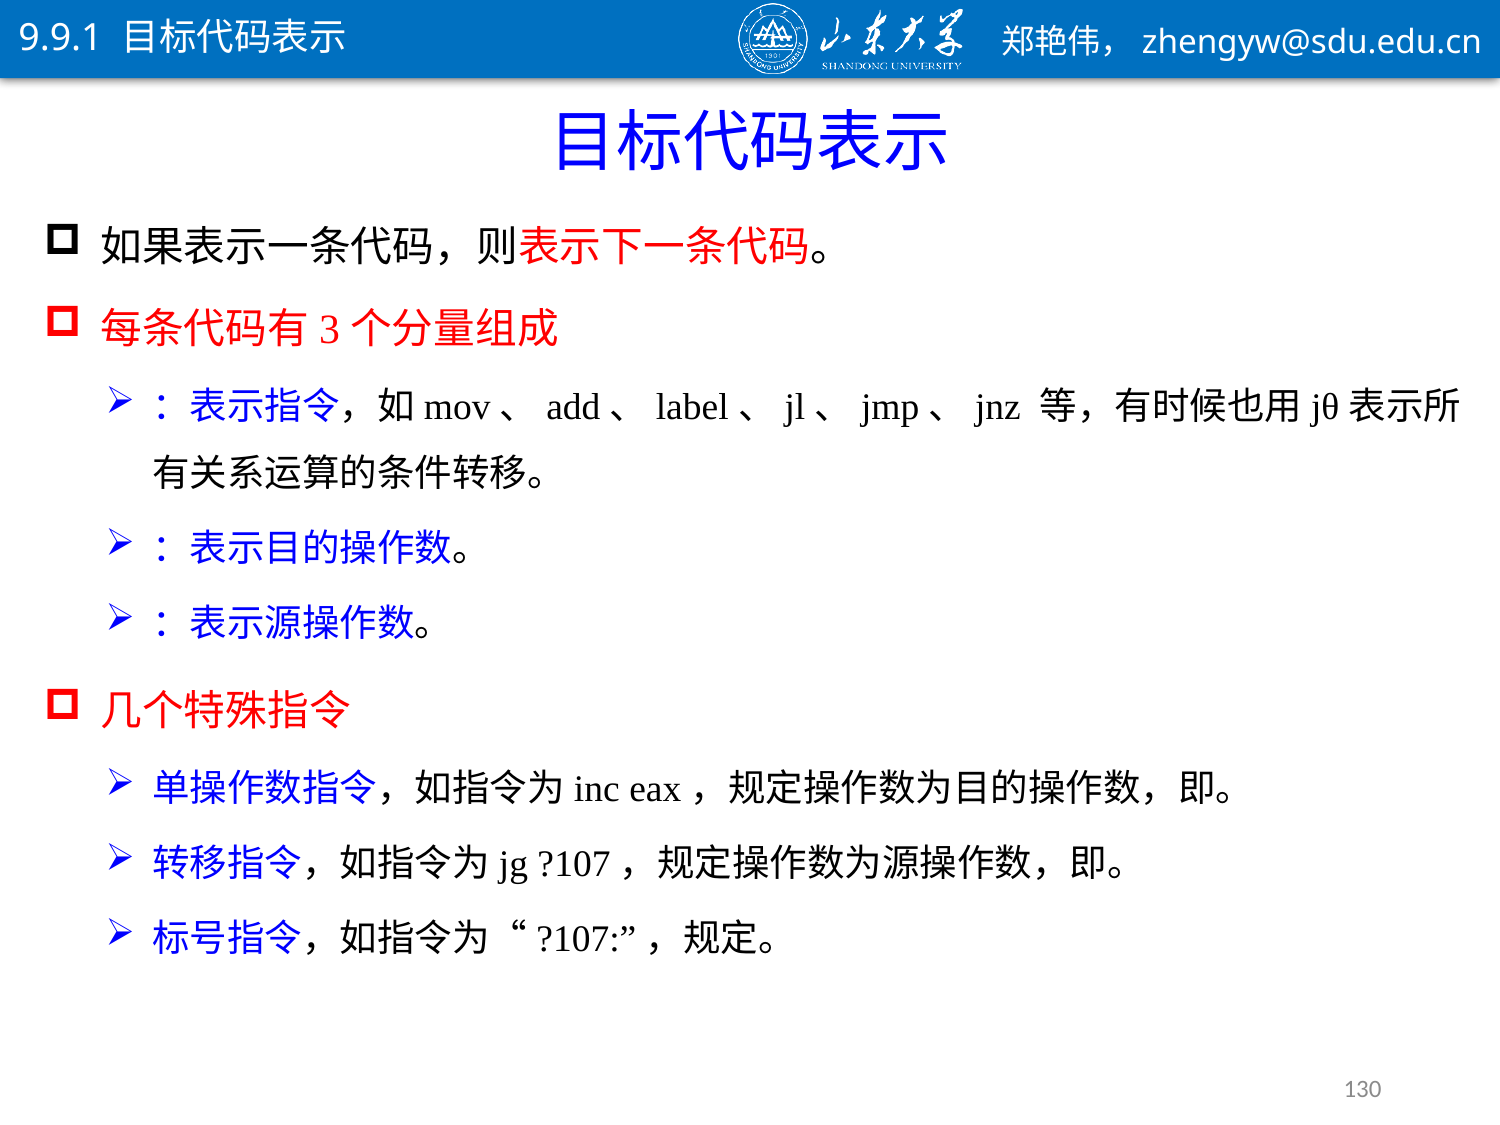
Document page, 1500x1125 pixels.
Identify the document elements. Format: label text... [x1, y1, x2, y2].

slide_number 130 [1059, 1057, 1397, 1118]
picture [738, 3, 963, 74]
text_box 目标代码表示 [0, 91, 1500, 187]
text_box 9.9.1 目标代码表示 [3, 5, 362, 66]
